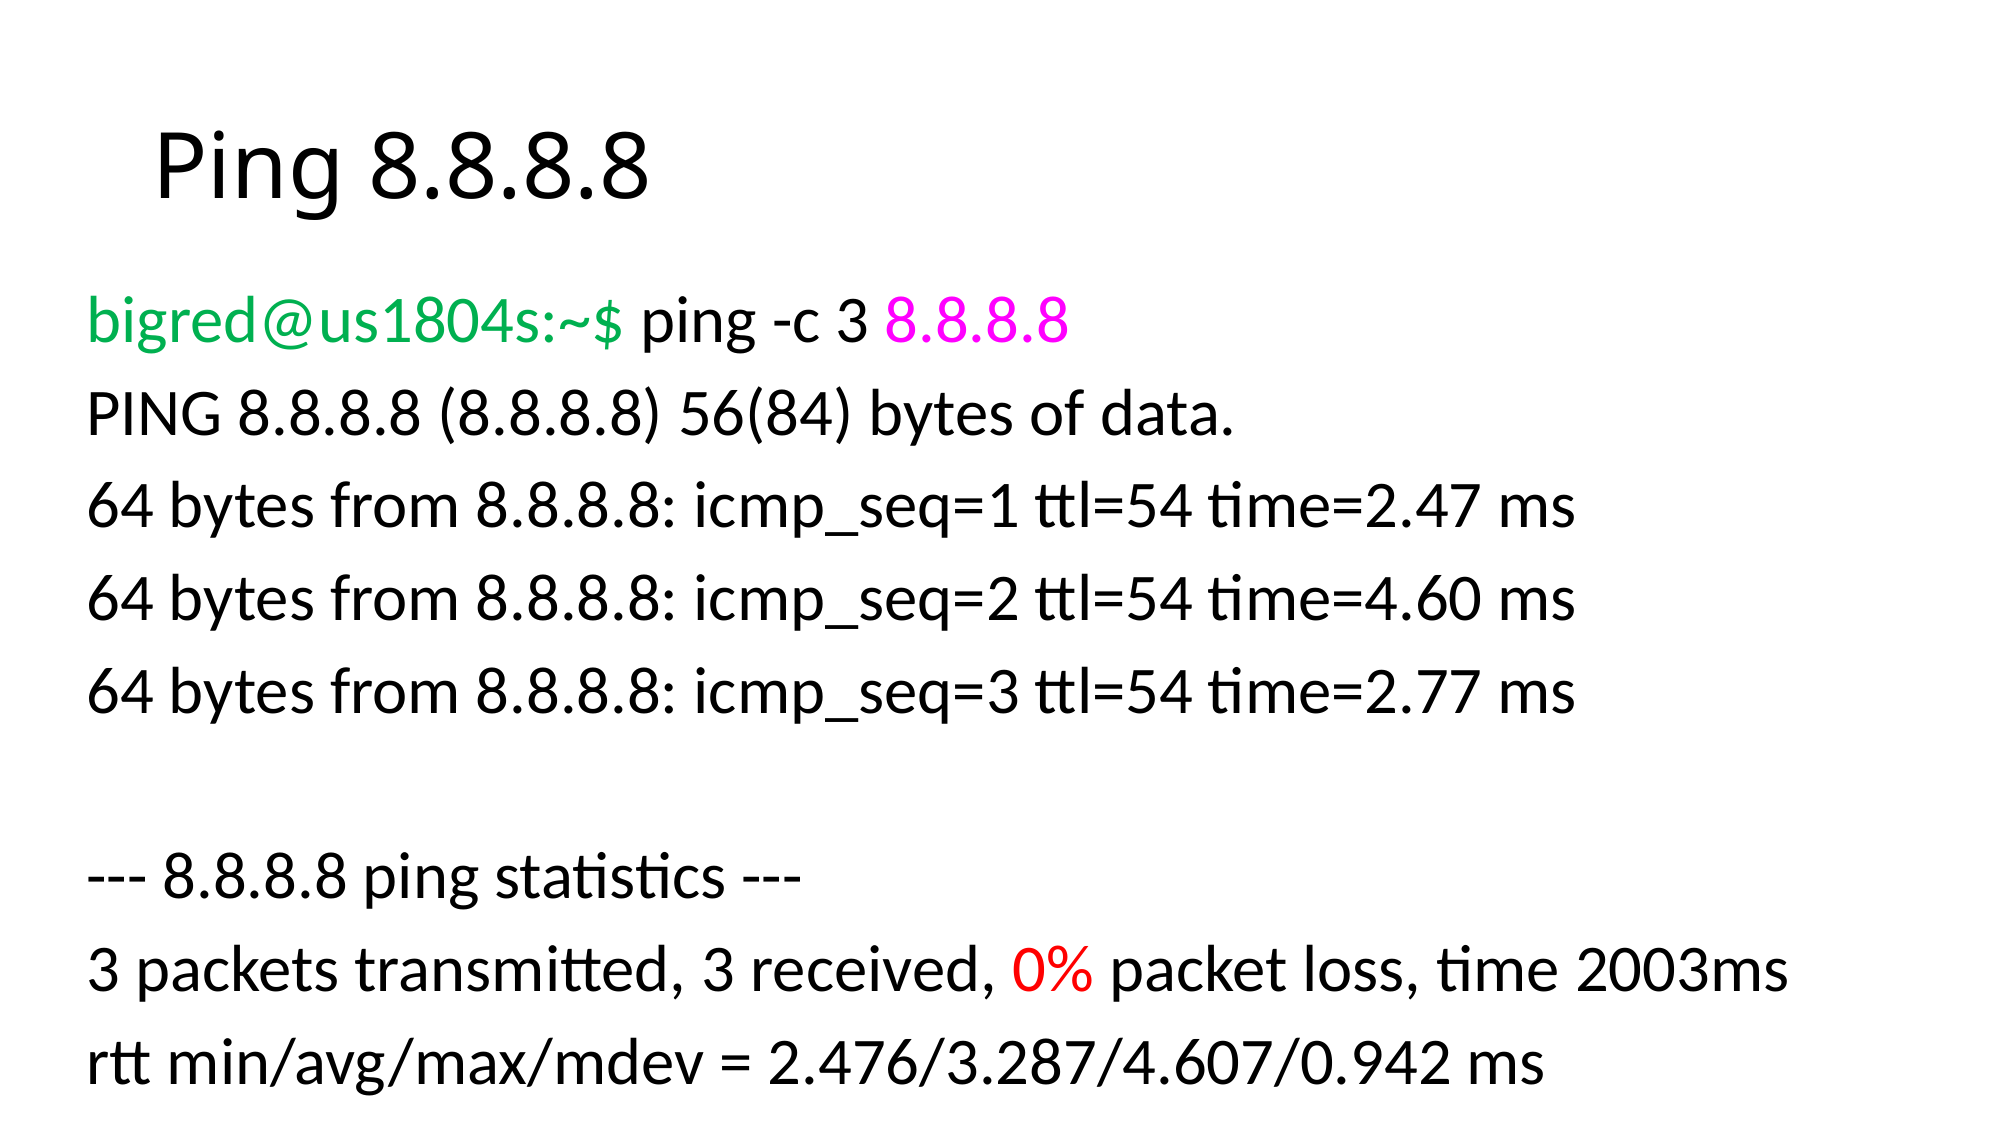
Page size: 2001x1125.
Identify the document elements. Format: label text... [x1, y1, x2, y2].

title Ping 8.8.8.8 [137, 59, 1863, 277]
list bigred@us1804s:~$ ping -c 3 8.8.8.8 PING 8.8.8.8 (8.8.8.8) 56(84) bytes of data. 64 bytes from 8.8.8.8: icmp_seq=1 ttl=54 time=2.47 ms 64 bytes from 8.8.8.8: icmp_seq=2 ttl=54 time=4.60 ms 64 bytes from 8.8.8.8: icmp_seq=3 ttl=54 time=2.77 ms --- 8.8.8.8 ping statistics --- 3 packets transmitted, 3 received, 0% packet loss, time 2003ms rtt min/avg/max/mdev = 2.476/3.287/4.607/0.942 ms [71, 277, 1962, 1089]
